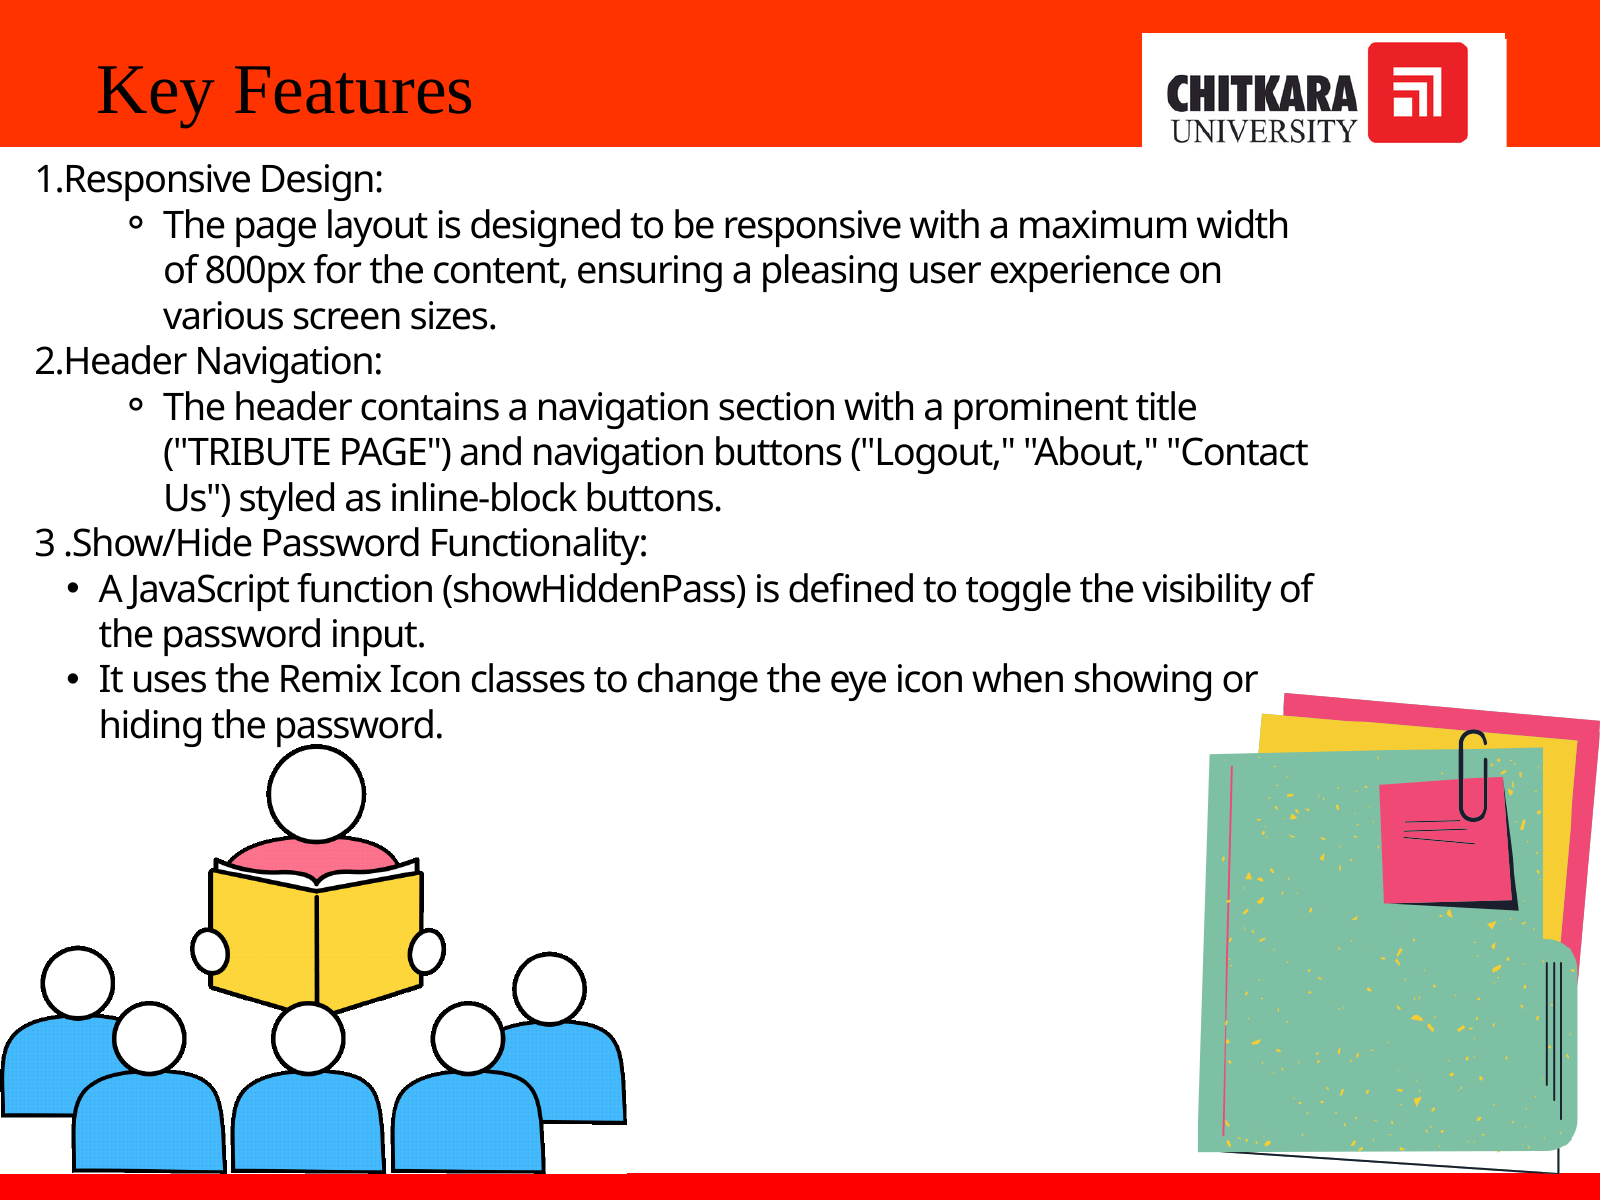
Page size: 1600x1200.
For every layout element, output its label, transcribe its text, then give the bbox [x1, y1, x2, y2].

picture [0, 743, 627, 1174]
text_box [1141, 32, 1506, 154]
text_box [0, 1173, 1600, 1200]
text_box 1.Responsive Design: The page layout is designed to be responsive with a maximum width of 800px for the content, ensuring a pleasing user experience on various screen sizes. 2.Header Navigation: The header contains a navigation section with a prominent title ("TRIBUTE PAGE") and navigation buttons ("Logout," "About," "Contact Us") styled as inline-block buttons. 3 .Show/Hide Password Functionality: A JavaScript function (showHiddenPass) is defined to toggle the visibility of the password input. It uses the Remix Icon classes to change the eye icon when showing or hiding the password. [34, 158, 1315, 837]
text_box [0, 0, 1073, 147]
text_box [1075, 0, 1600, 147]
text_box [1197, 693, 1600, 1173]
